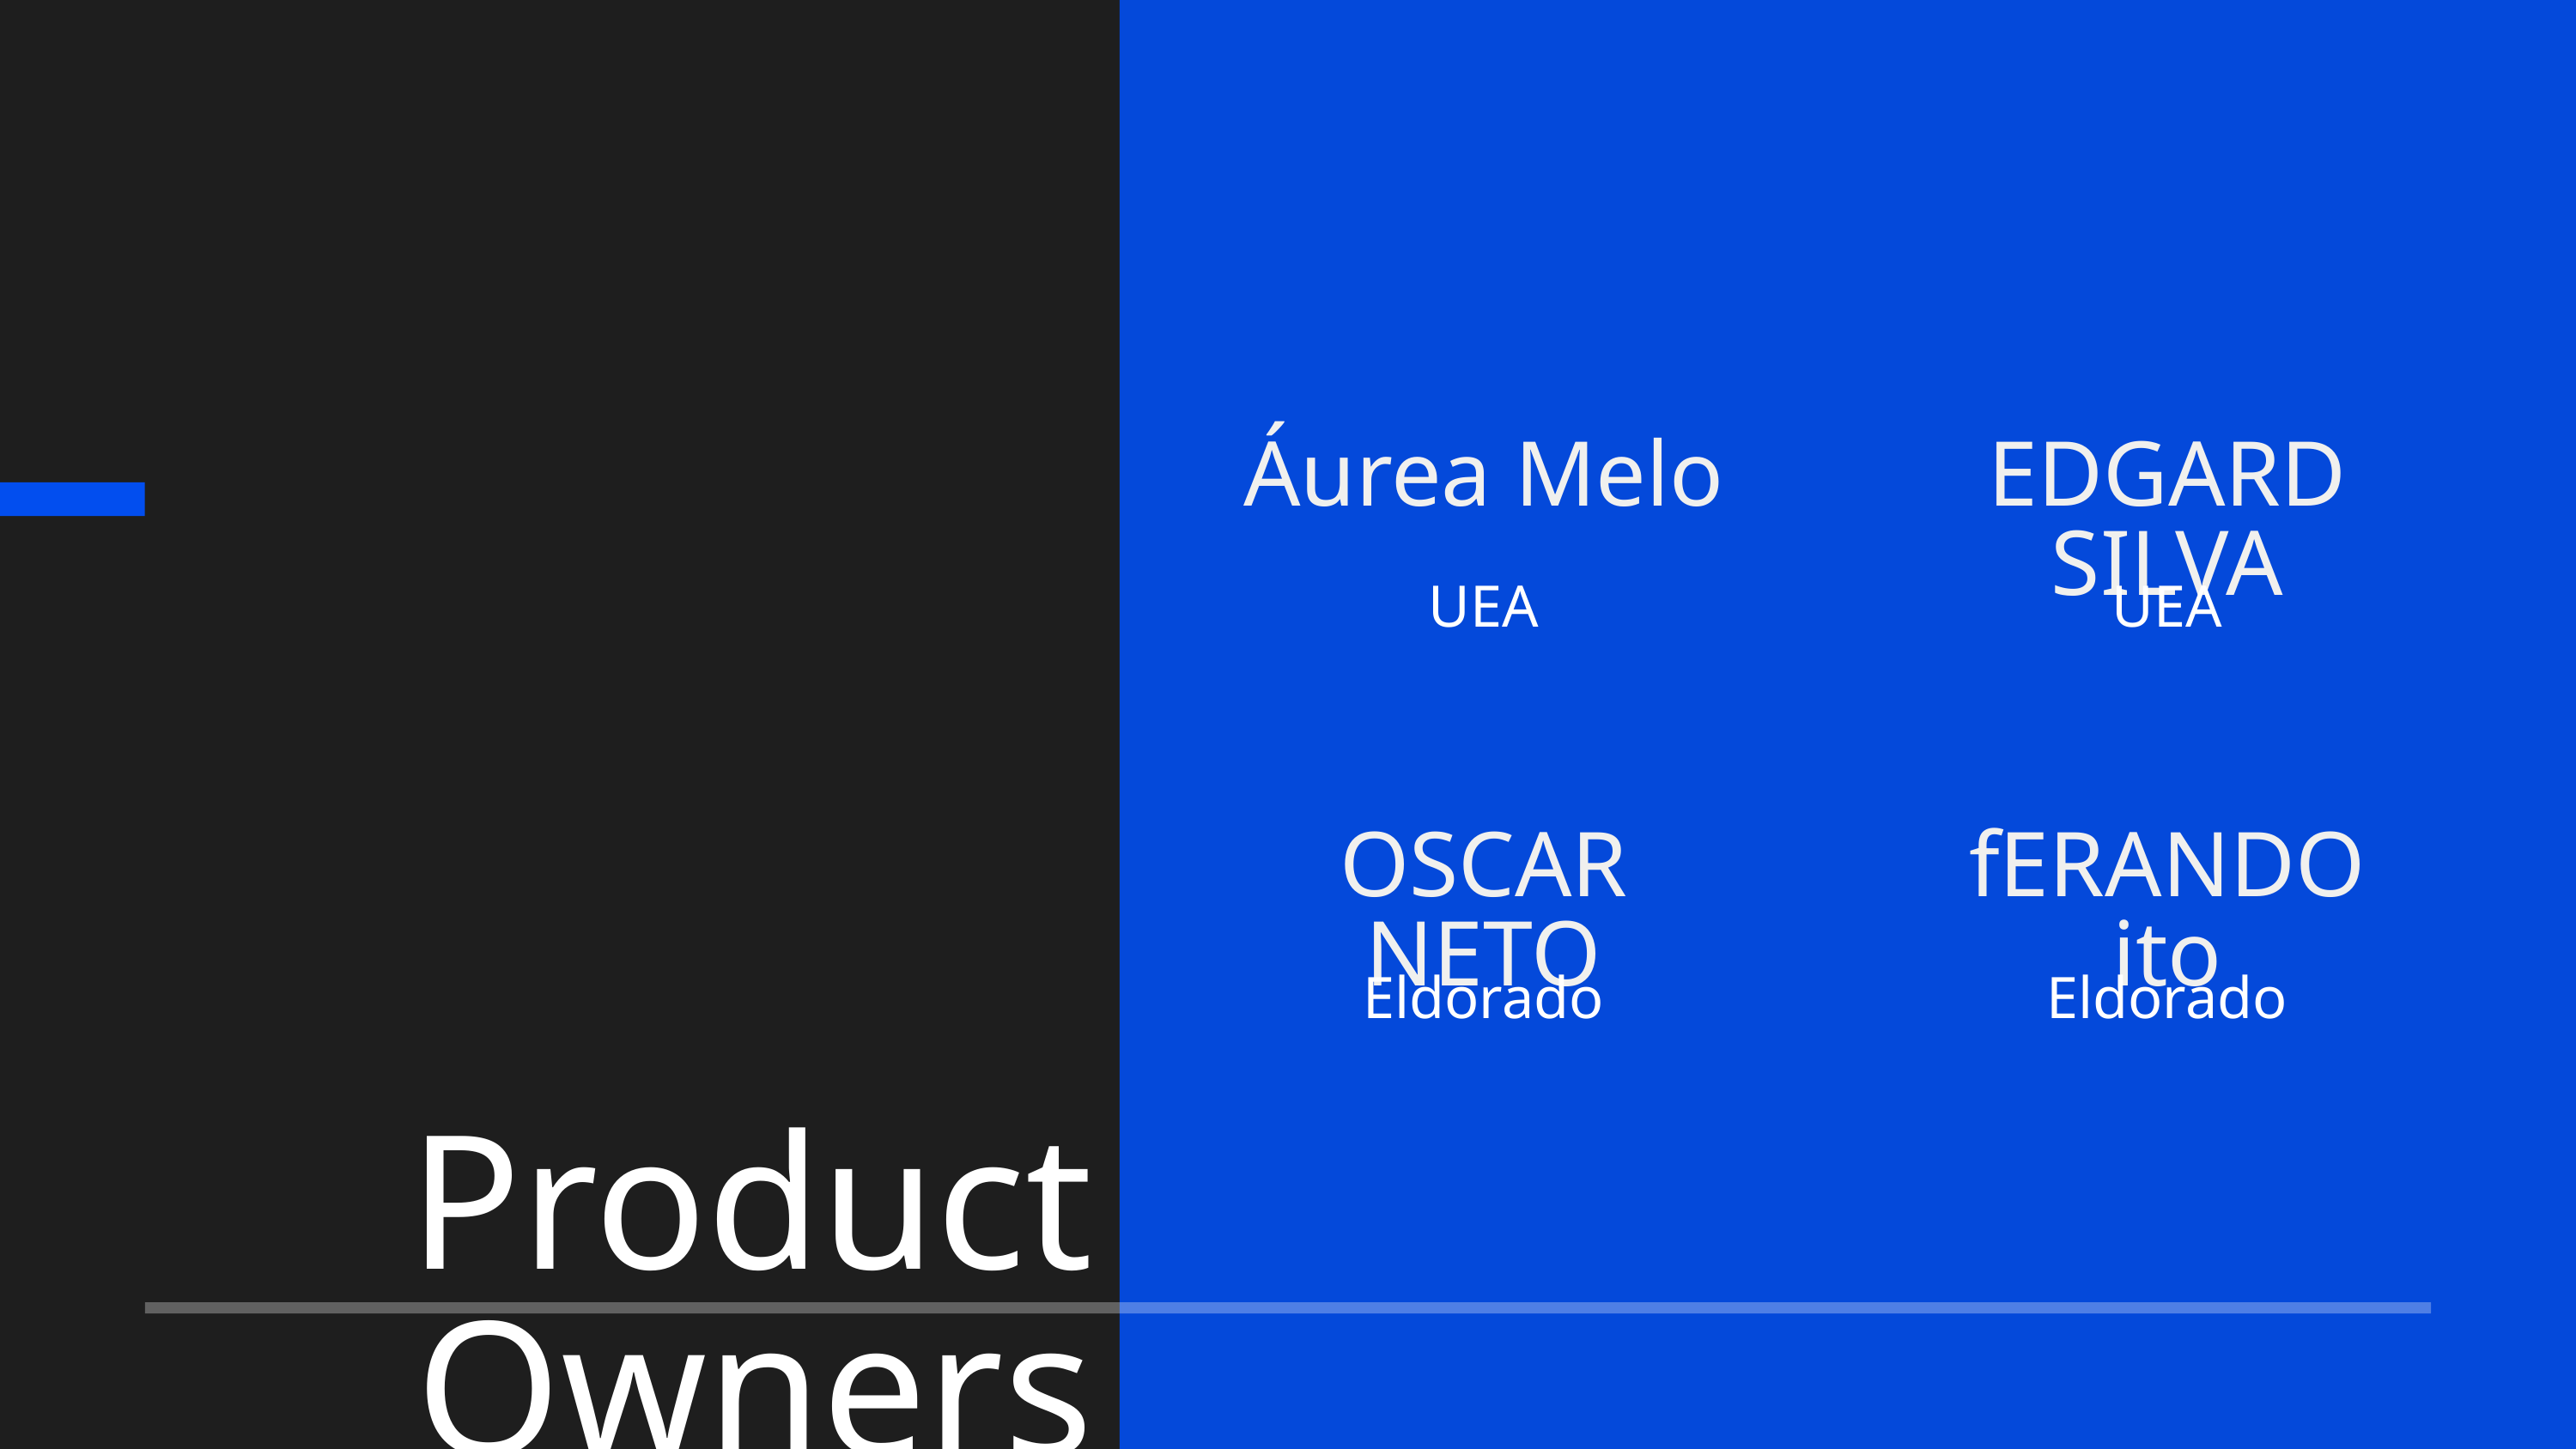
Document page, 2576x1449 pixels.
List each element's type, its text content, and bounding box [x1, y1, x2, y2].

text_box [1219, 815, 1748, 1024]
text_box Product Owners [49, 1120, 1094, 1449]
text_box [1119, 0, 2576, 1449]
text_box [1094, 1302, 2432, 1314]
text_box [1231, 425, 1736, 633]
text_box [1903, 425, 2432, 633]
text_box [1903, 815, 2432, 1024]
text_box [0, 482, 145, 517]
